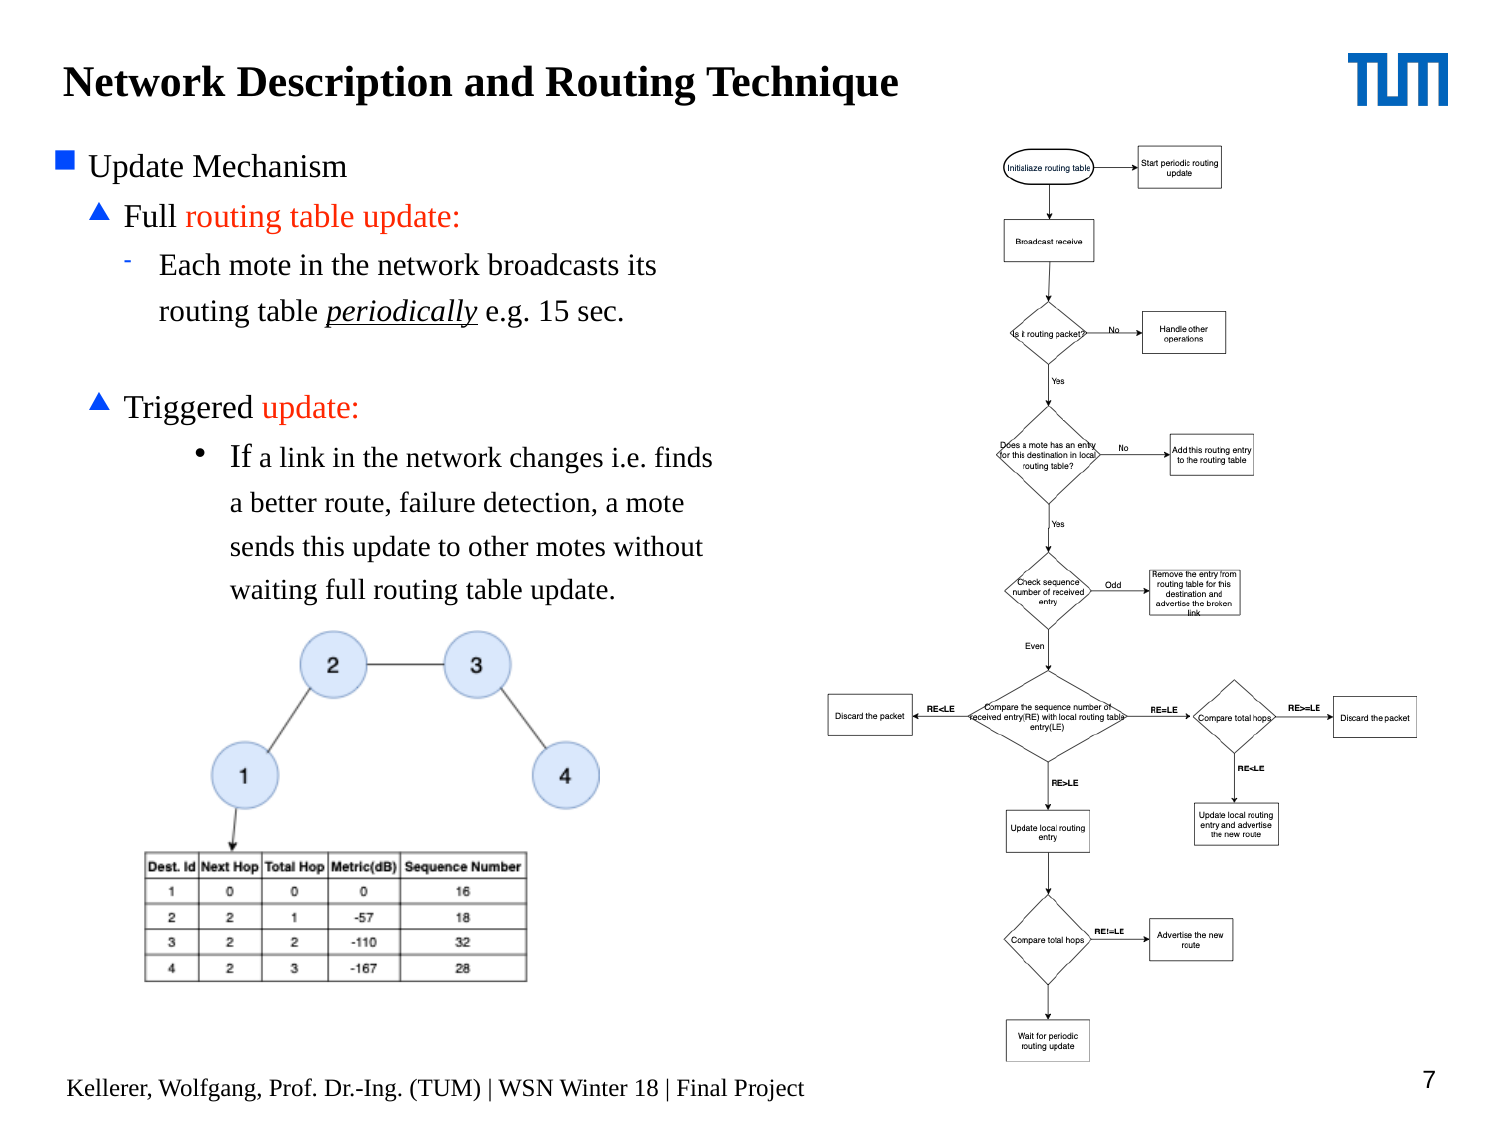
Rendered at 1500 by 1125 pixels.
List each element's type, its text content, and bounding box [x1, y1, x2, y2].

text_box Network Description and Routing Technique [48, 44, 1275, 108]
picture [826, 144, 1417, 1063]
text_box 1 [1413, 1056, 1444, 1100]
picture [142, 630, 600, 984]
picture [1348, 53, 1448, 106]
text_box Update Mechanism Full routing table update: Each mote in the network broadcasts its routing table periodically e.g. 15 sec. Triggered update: If a link in the network changes i.e. finds a better route, failure detection, a mote sends this update to other motes without waiting full routing table update. [45, 127, 734, 948]
